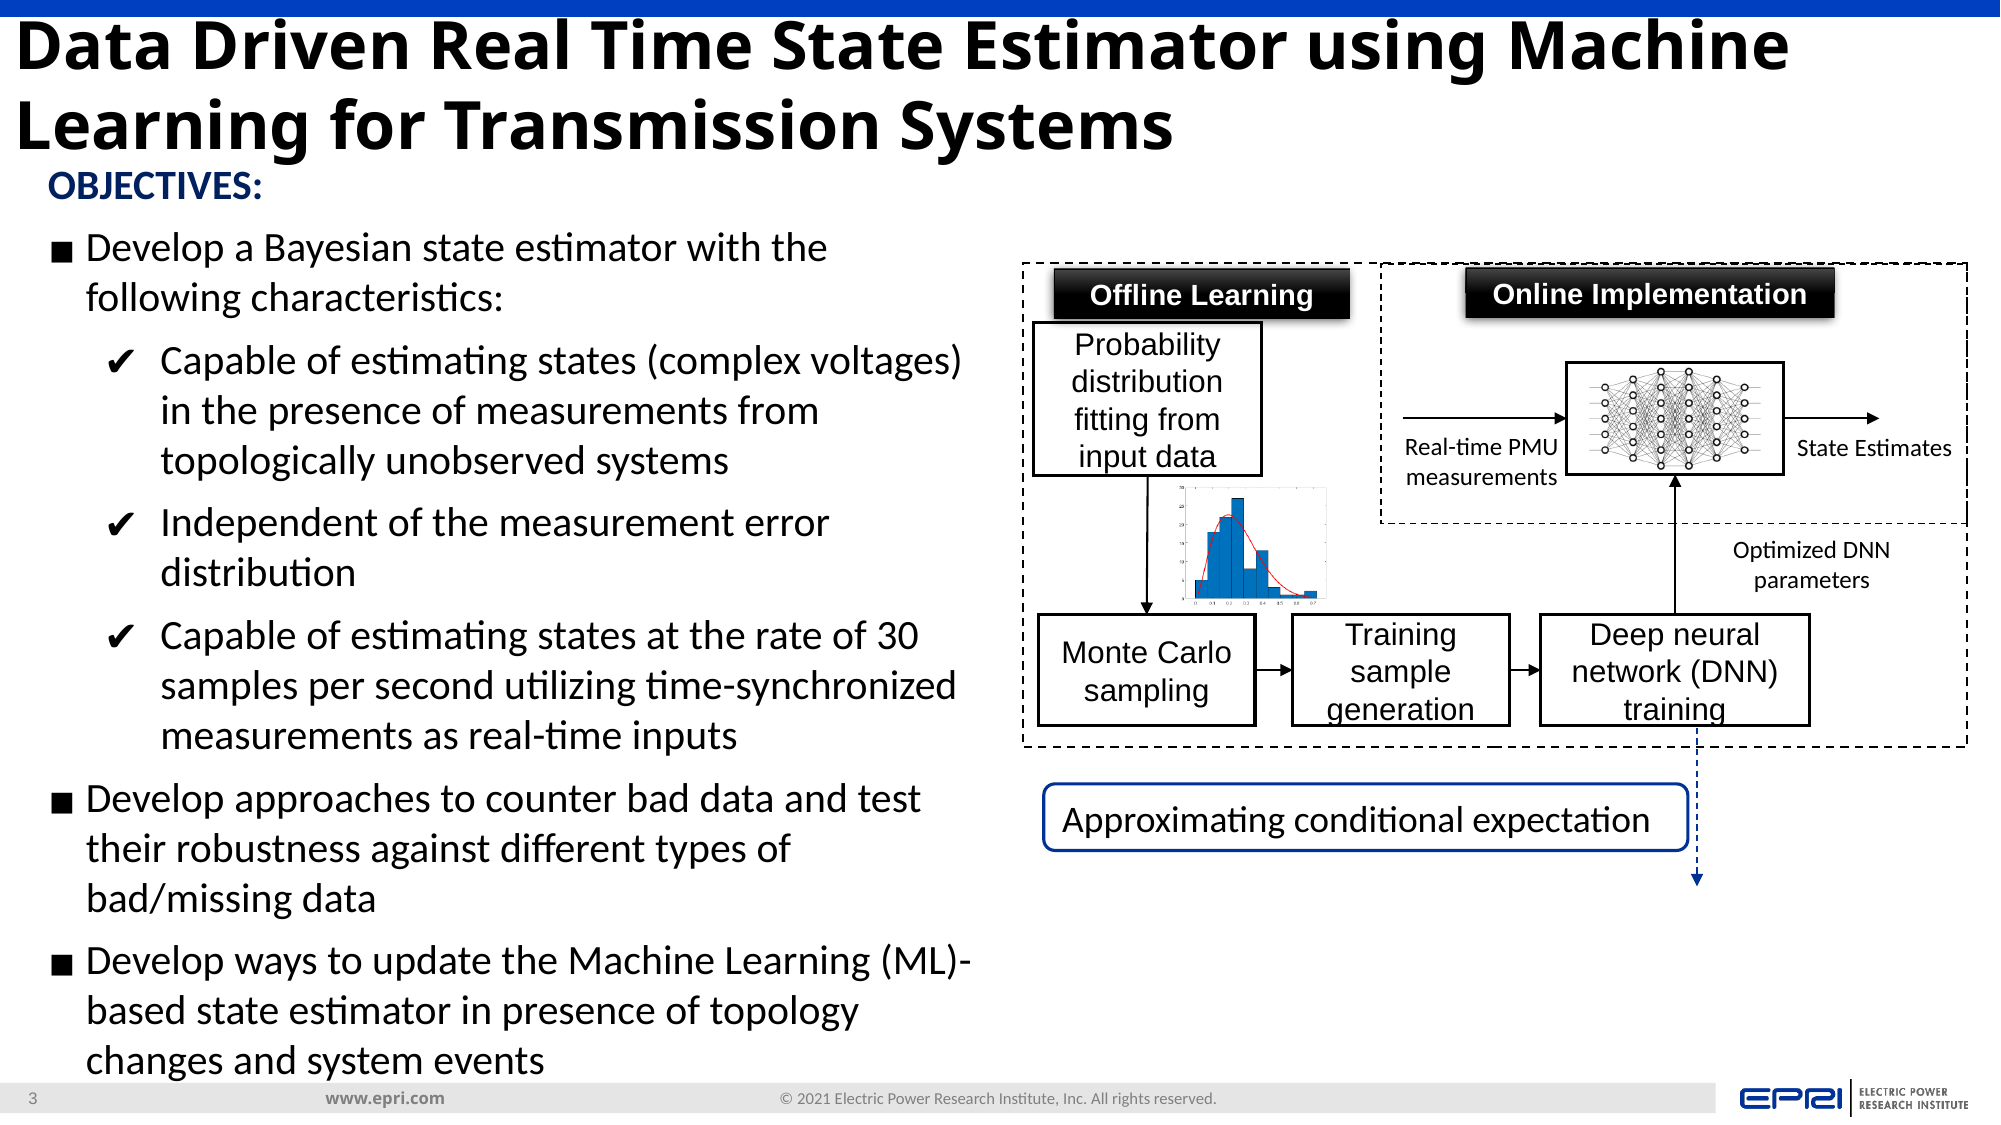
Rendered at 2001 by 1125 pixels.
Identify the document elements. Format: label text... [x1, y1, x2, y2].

text_box Offline Learning [1053, 268, 1350, 319]
picture [1740, 1079, 1968, 1117]
list OBJECTIVES: Develop a Bayesian state estimator with the following characteristics: Capable of estimating states (complex voltages) in the presence of measurements from topologically unobserved systems Independent of the measurement error distribution Capable of estimating states at the rate of 30 samples per second utilizing time-synchronized measurements as real-time inputs Develop approaches to counter bad data and test their robustness against different types of bad/missing data Develop ways to update the Machine Learning (ML)-based state estimator in presence of topology changes and system events [32, 149, 1000, 1125]
picture [1585, 366, 1762, 471]
text_box Online Implementation [1465, 267, 1835, 318]
text_box [1022, 263, 1968, 748]
text_box [1380, 264, 1968, 524]
text_box Data Driven Real Time State Estimator using Machine Learning for Transmission Systems [3, 31, 2000, 136]
text_box Approximating conditional expectation [1043, 783, 1688, 851]
picture [1162, 476, 1343, 613]
text_box State Estimates [1968, 424, 1978, 470]
